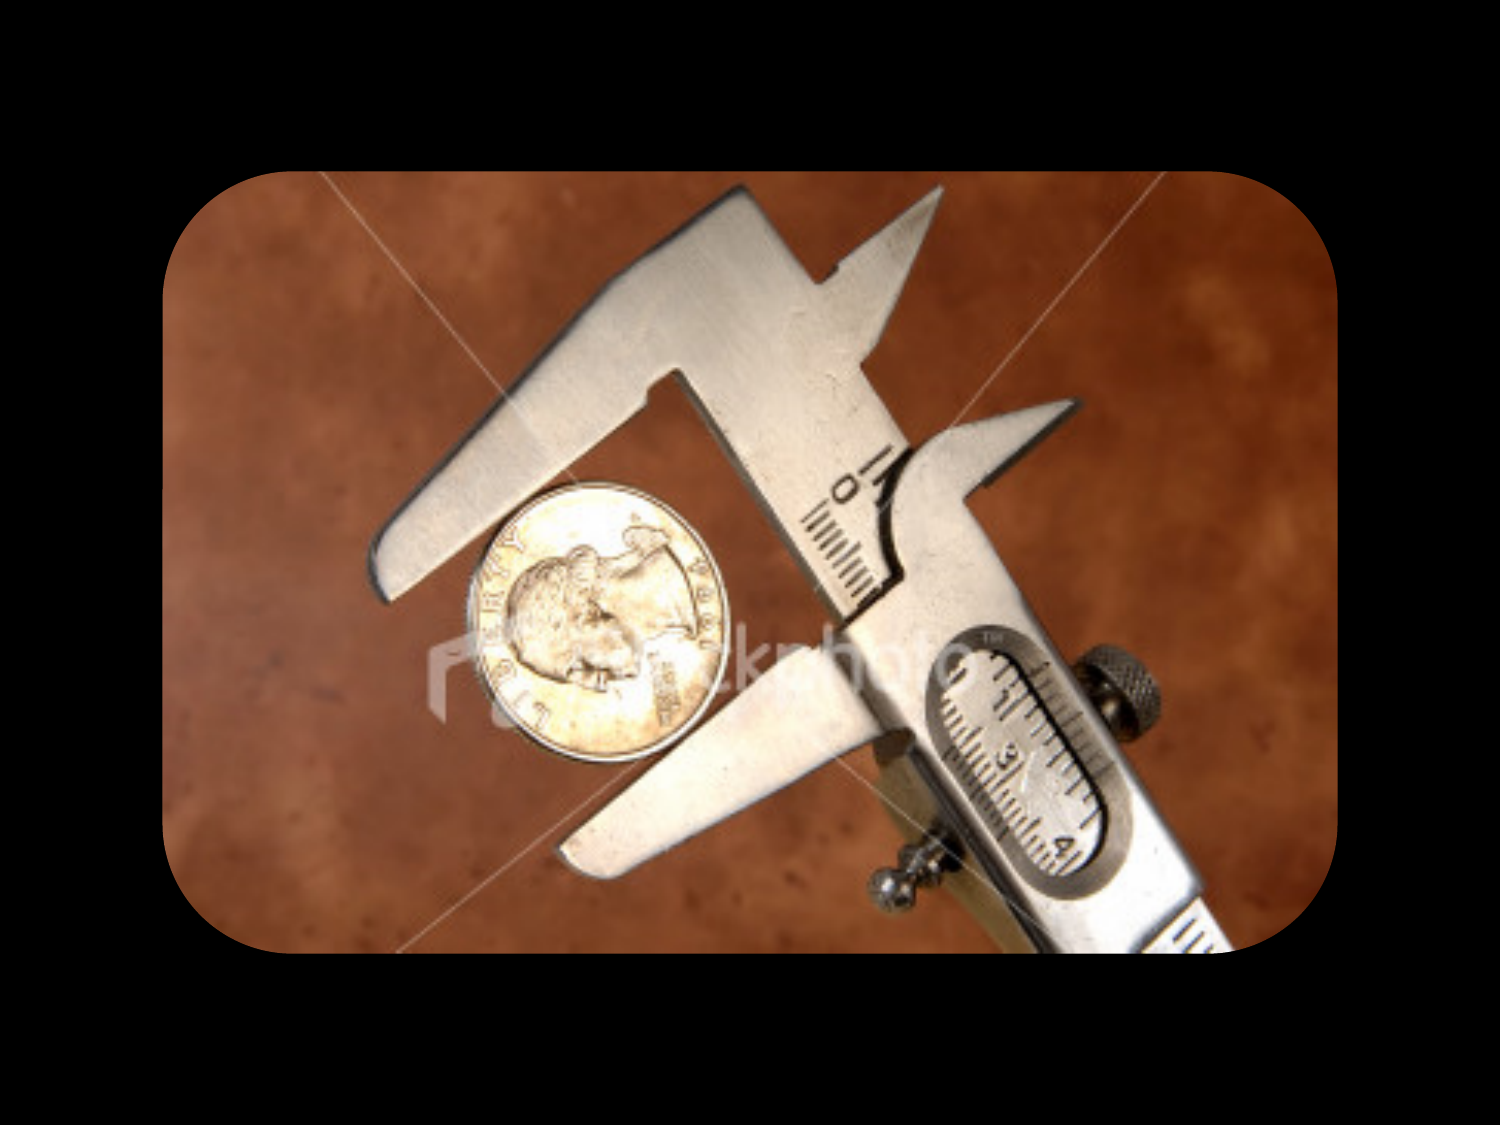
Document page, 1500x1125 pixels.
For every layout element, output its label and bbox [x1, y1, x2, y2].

picture [162, 171, 1338, 954]
